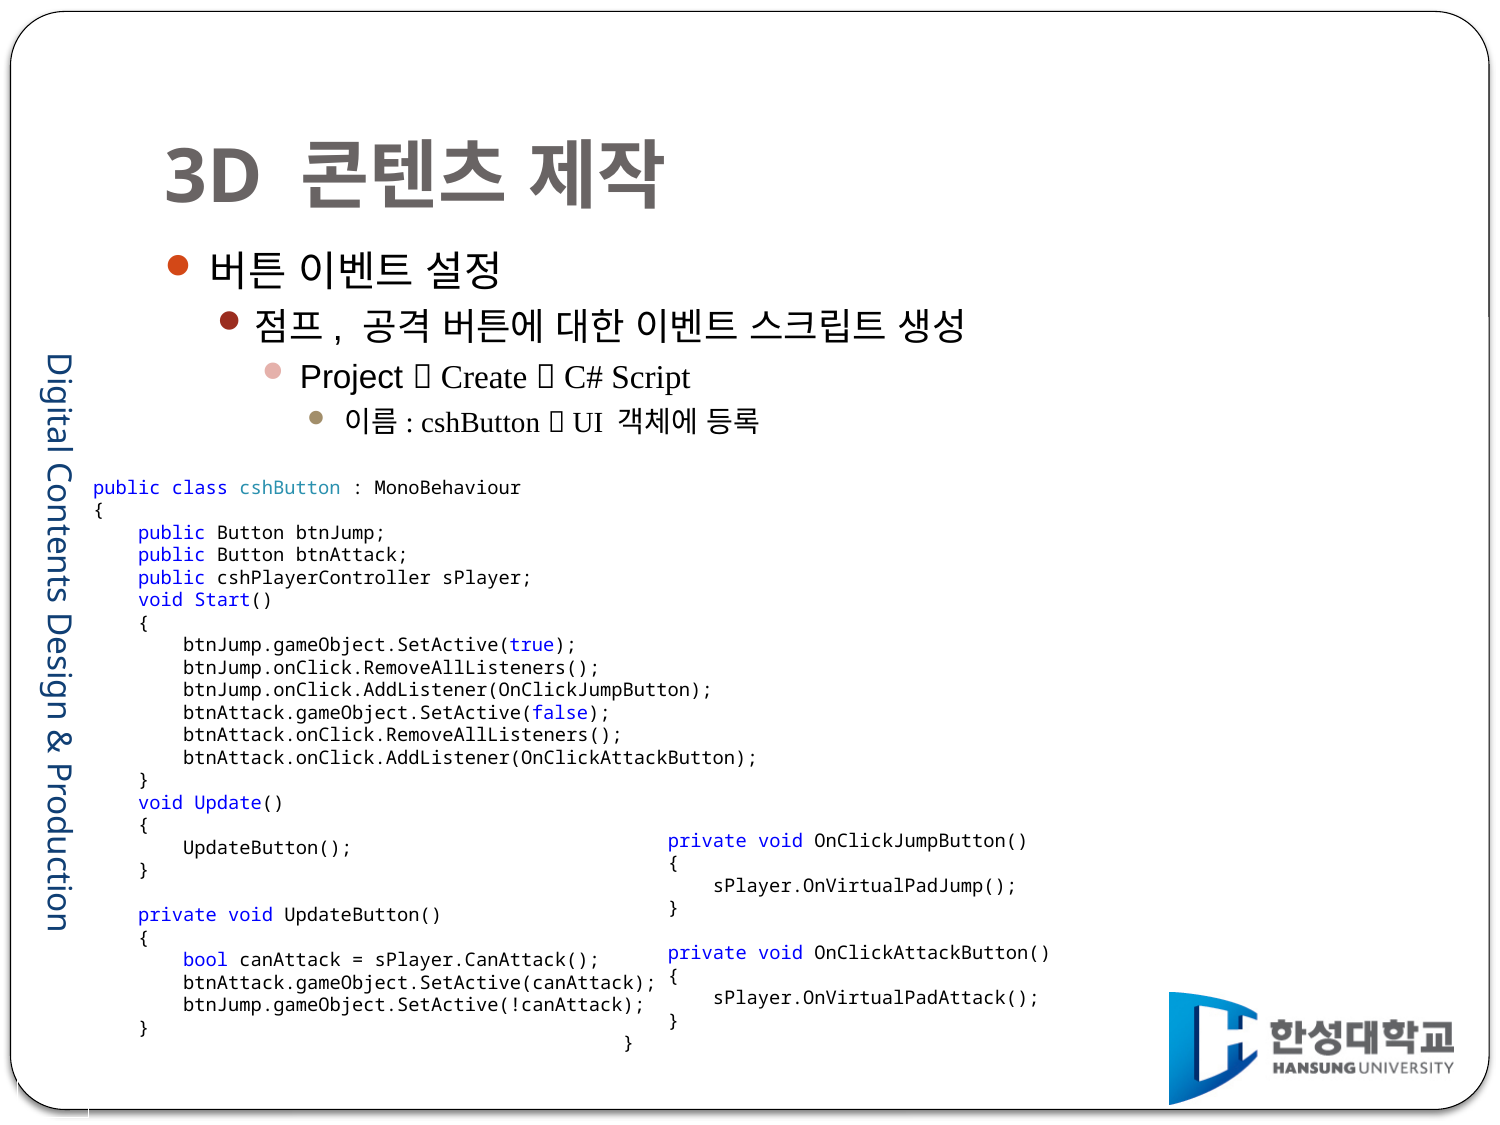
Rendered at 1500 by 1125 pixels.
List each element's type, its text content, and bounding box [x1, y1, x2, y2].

text_box public class cshButton : MonoBehaviour { public Button btnJump; public Button btnAttack; public cshPlayerController sPlayer; void Start() { btnJump.gameObject.SetActive(true); btnJump.onClick.RemoveAllListeners(); btnJump.onClick.AddListener(OnClickJumpButton); btnAttack.gameObject.SetActive(false); btnAttack.onClick.RemoveAllListeners(); btnAttack.onClick.AddListener(OnClickAttackButton); } void Update() { UpdateButton(); } private void UpdateButton() { bool canAttack = sPlayer.CanAttack(); btnAttack.gameObject.SetActive(canAttack); btnJump.gameObject.SetActive(!canAttack); } [78, 468, 1425, 1046]
picture [1169, 992, 1454, 1105]
text_box private void OnClickJumpButton() { sPlayer.OnVirtualPadJump(); } private void OnClickAttackButton() { sPlayer.OnVirtualPadAttack(); } } [608, 798, 1359, 1061]
title 3D 콘텐츠 제작 [150, 45, 1425, 233]
text_box 버튼 이벤트 설정 점프, 공격 버튼에 대한 이벤트 스크립트 생성 Project  Create  C# Script 이름: cshButton  UI 객체에 등록 [149, 237, 1425, 468]
